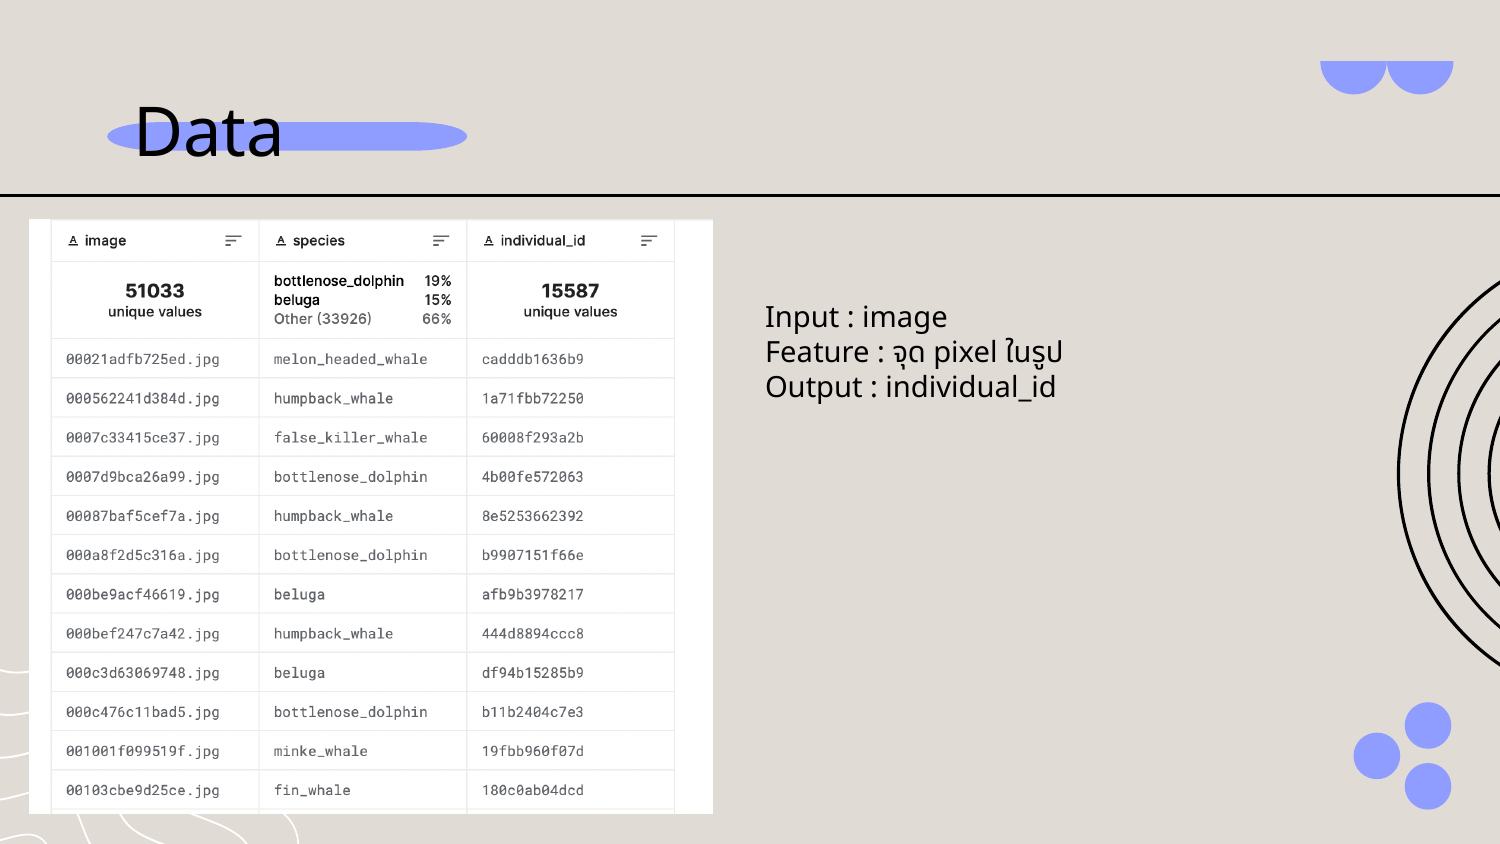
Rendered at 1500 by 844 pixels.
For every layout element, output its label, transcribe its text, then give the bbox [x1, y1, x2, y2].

picture [29, 219, 713, 815]
title Data [118, 81, 1382, 176]
text_box Input : image Feature : จุด pixel ในรูป Output : individual_id [749, 283, 1257, 418]
text_box [107, 127, 118, 146]
